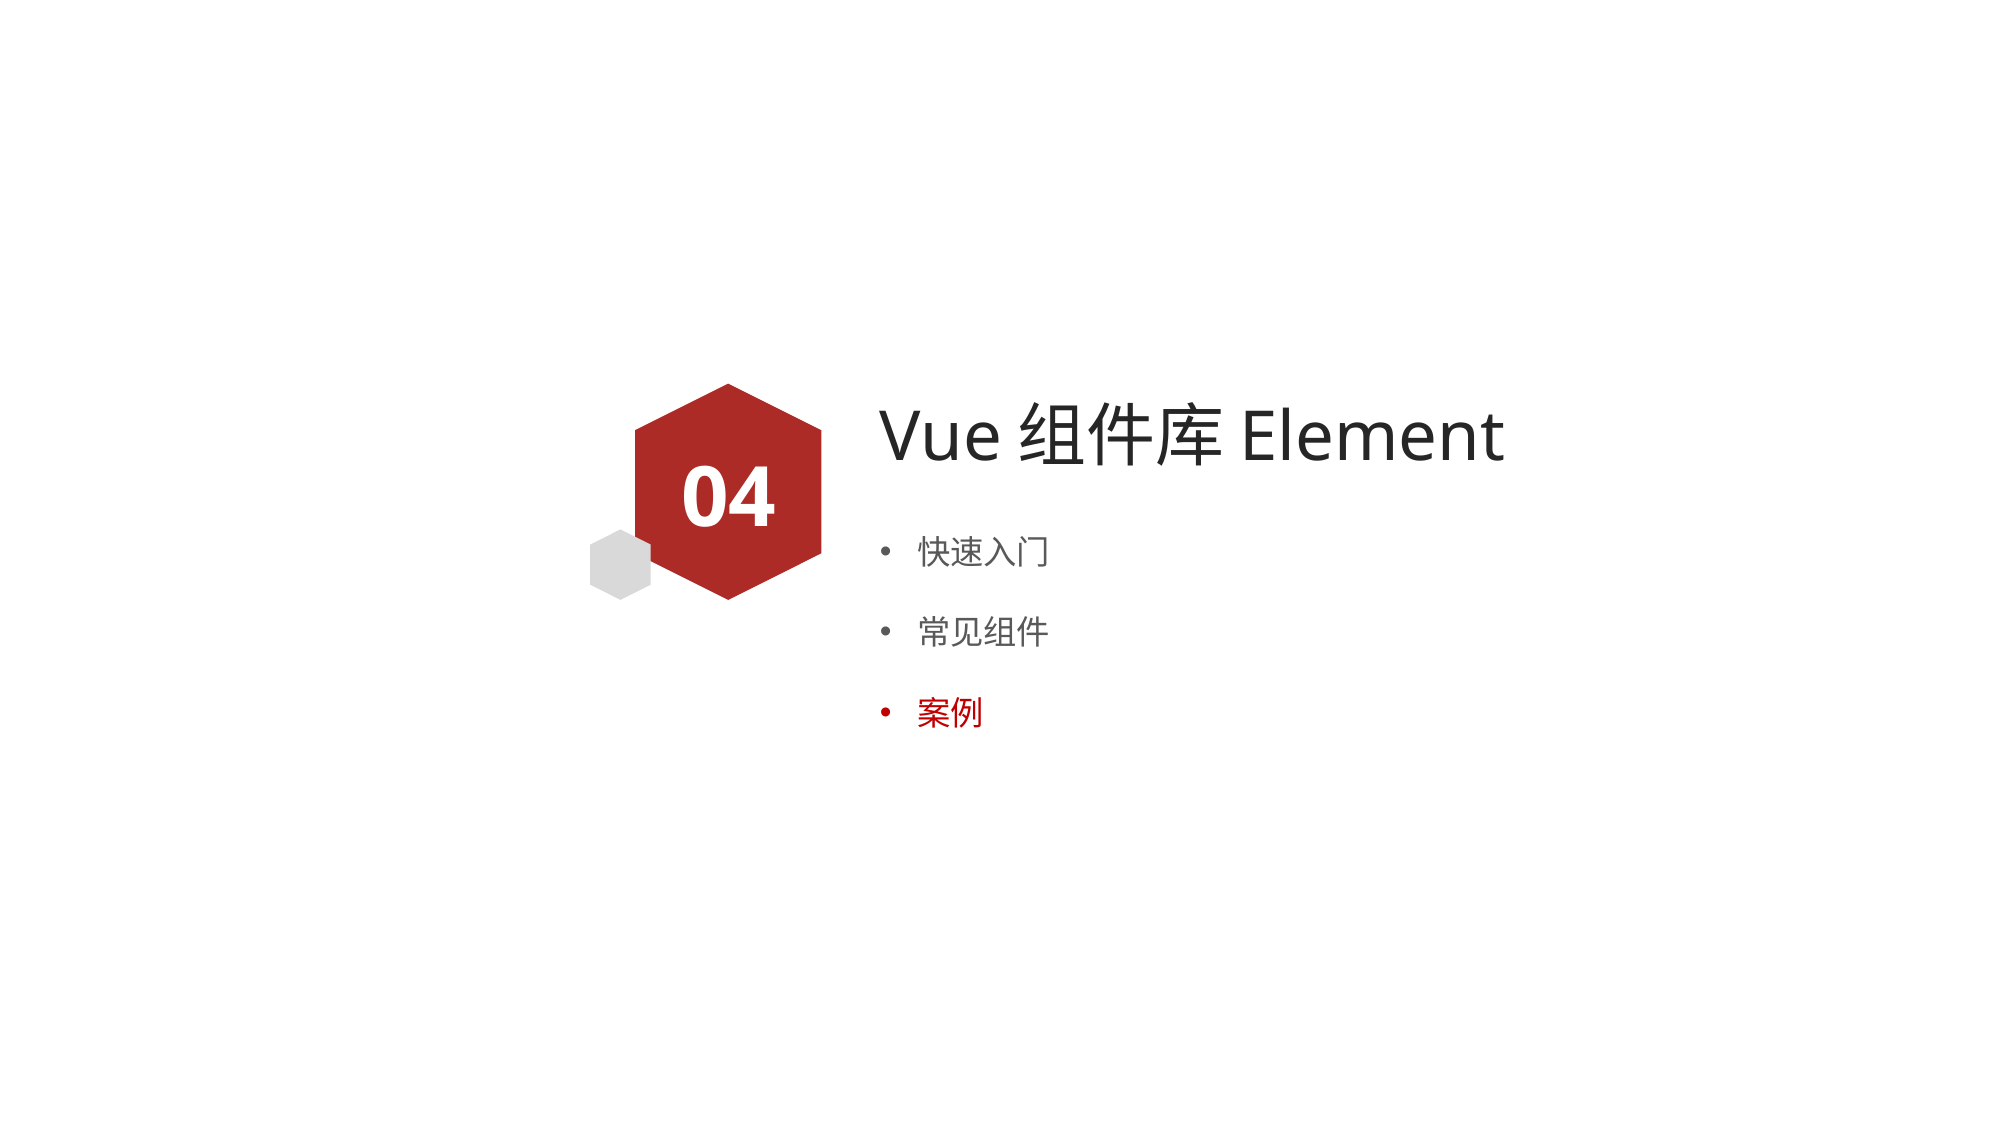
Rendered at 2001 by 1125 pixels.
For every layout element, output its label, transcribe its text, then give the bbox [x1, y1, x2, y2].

title Vue组件库Element [864, 393, 1969, 484]
list 快速入门 常见组件 案例 [864, 503, 1762, 743]
list 04 [636, 404, 822, 594]
